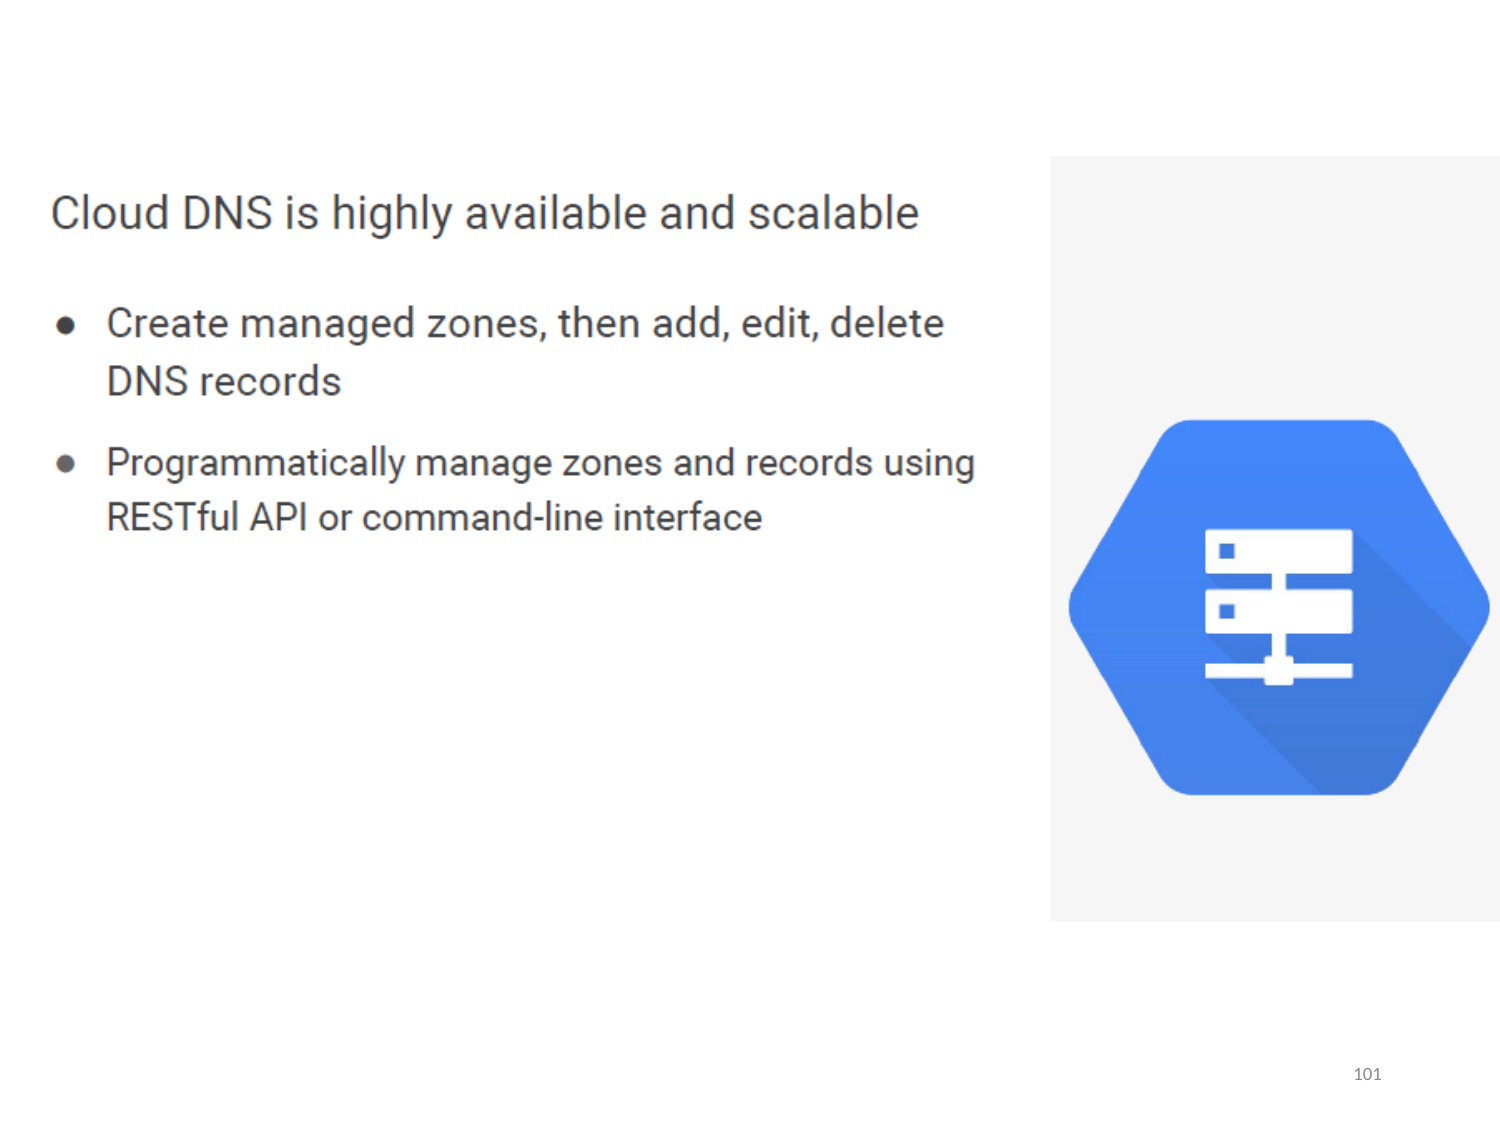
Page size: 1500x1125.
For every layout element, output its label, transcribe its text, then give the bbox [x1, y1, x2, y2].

text_box 101 [1059, 1042, 1397, 1103]
picture [0, 156, 1500, 923]
